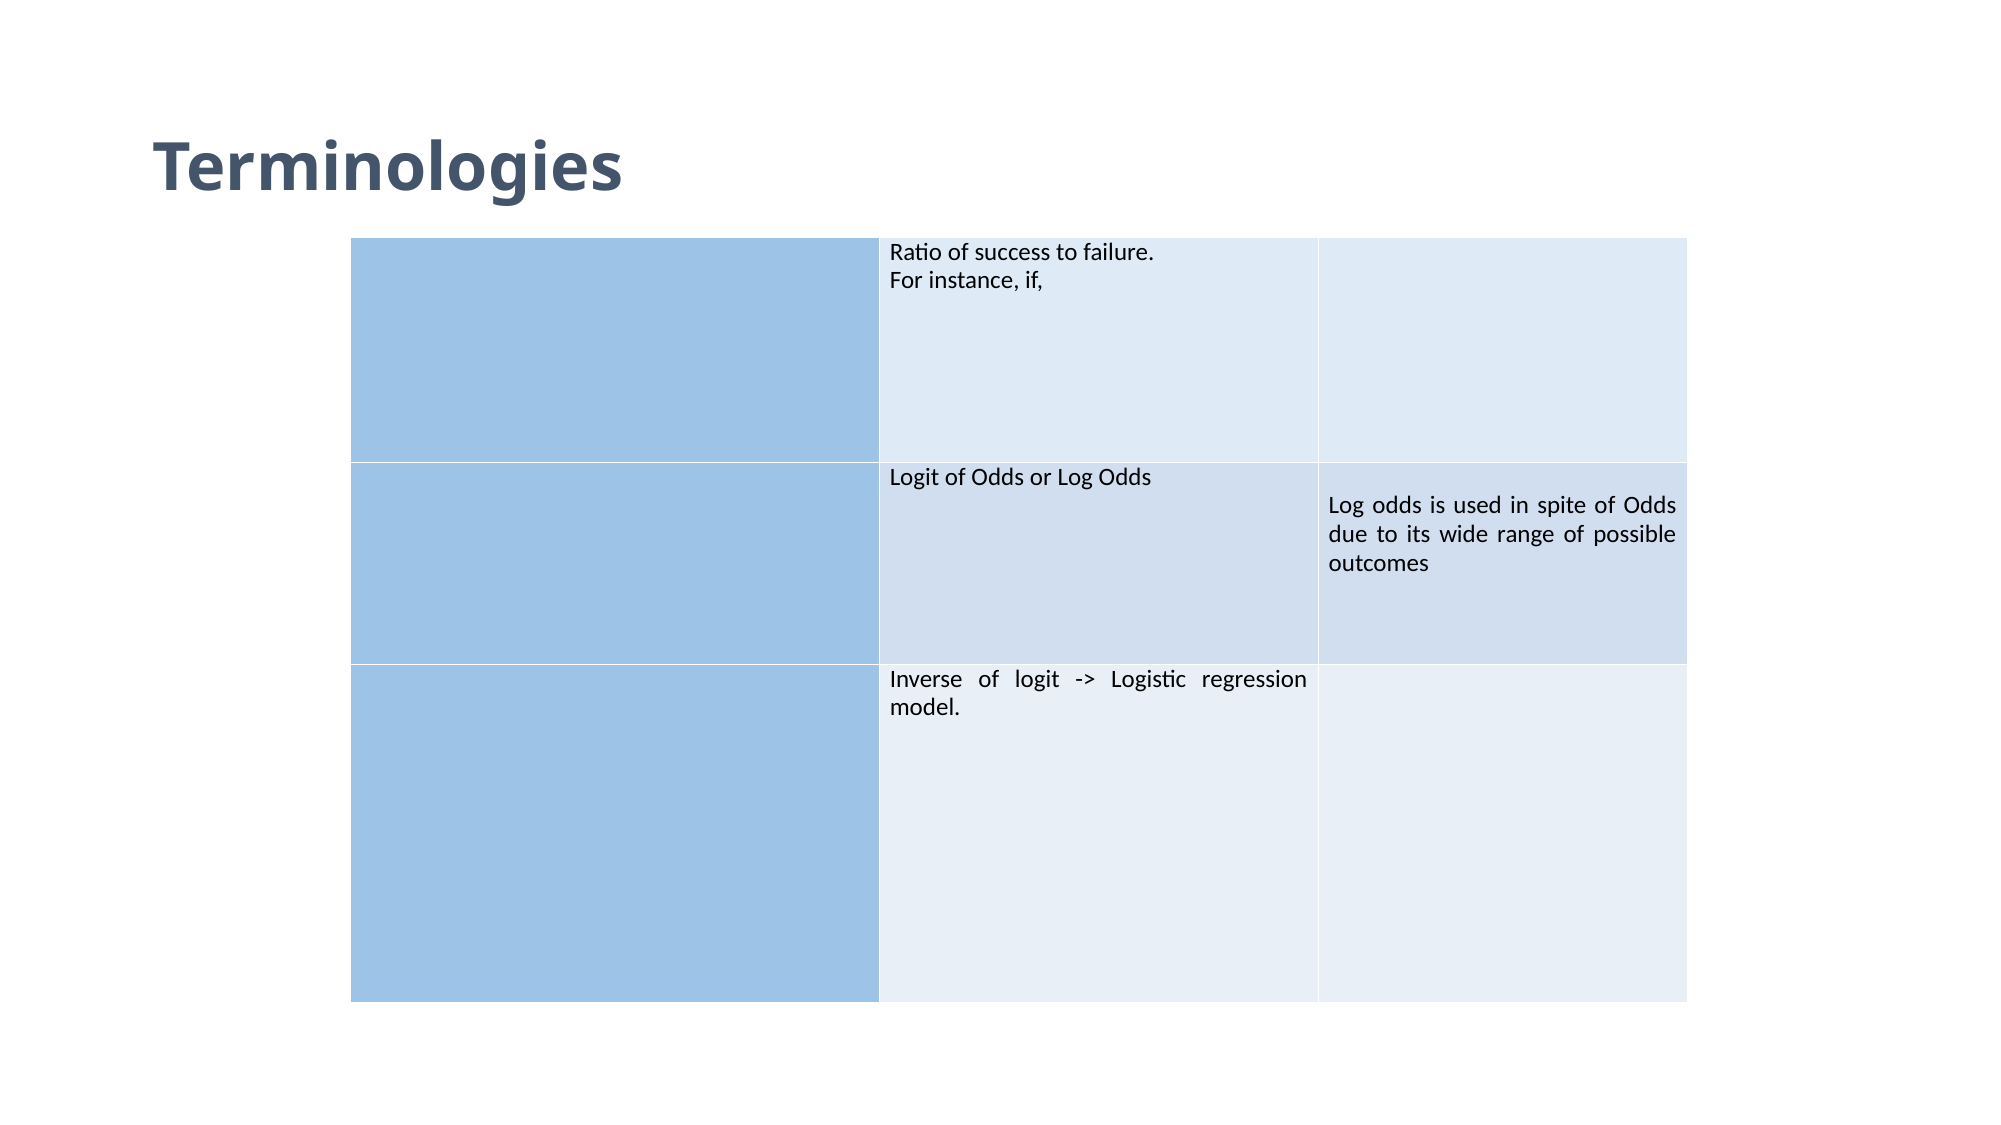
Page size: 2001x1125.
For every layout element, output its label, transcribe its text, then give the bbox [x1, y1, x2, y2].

title Terminologies [137, 59, 1863, 278]
